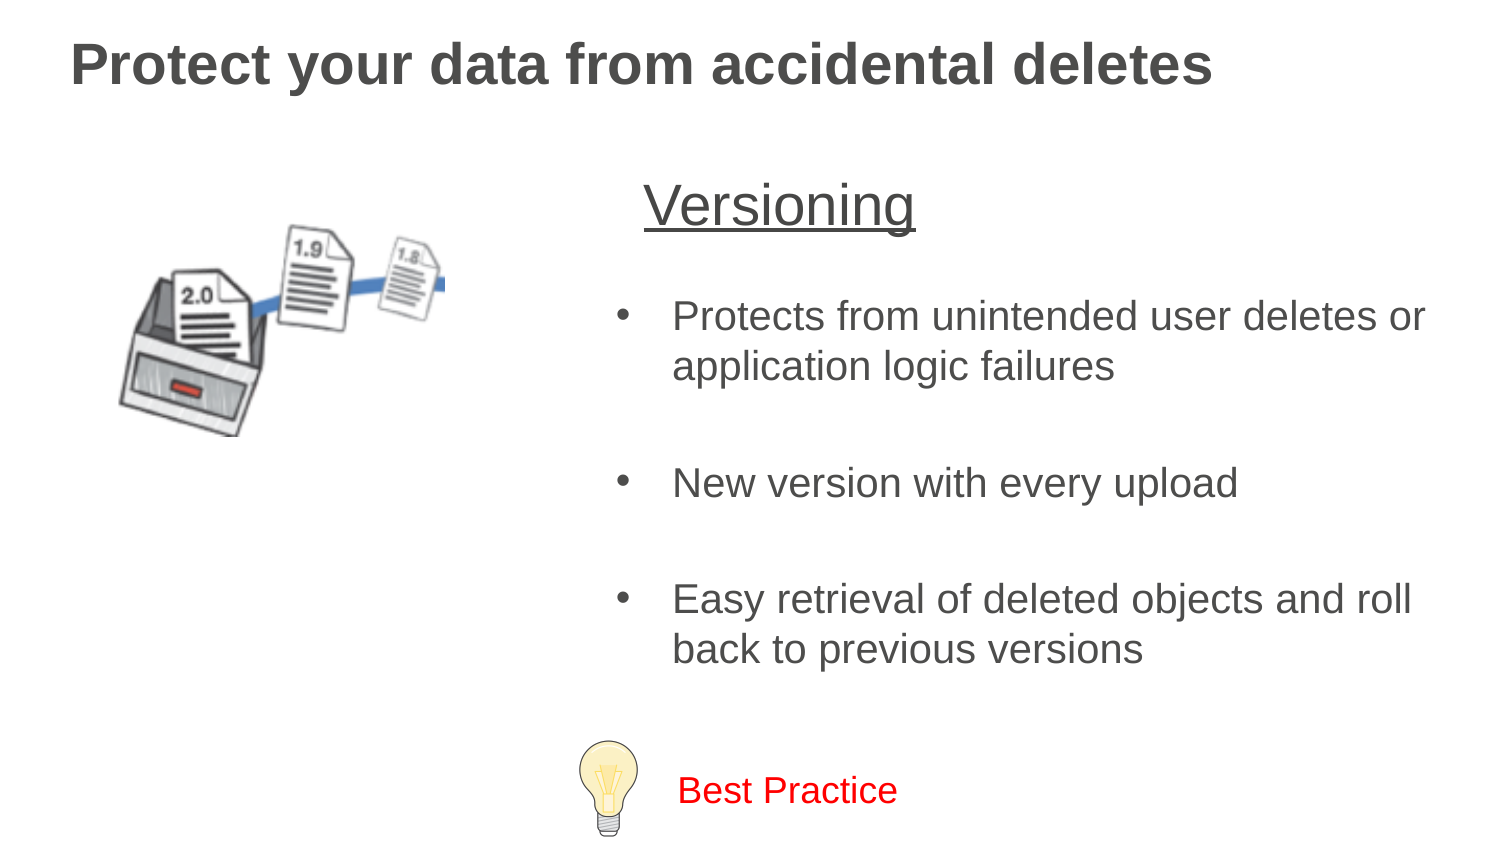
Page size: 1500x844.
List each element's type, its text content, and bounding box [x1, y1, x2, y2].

text_box Best Practice [666, 758, 970, 819]
text_box Versioning [628, 159, 932, 245]
picture [554, 734, 663, 843]
list Protects from unintended user deletes or application logic failures New version with every upload Easy retrieval of deleted objects and roll back to previous versions [600, 281, 1457, 708]
picture [115, 223, 445, 437]
title Protect your data from accidental deletes [55, 18, 1402, 109]
